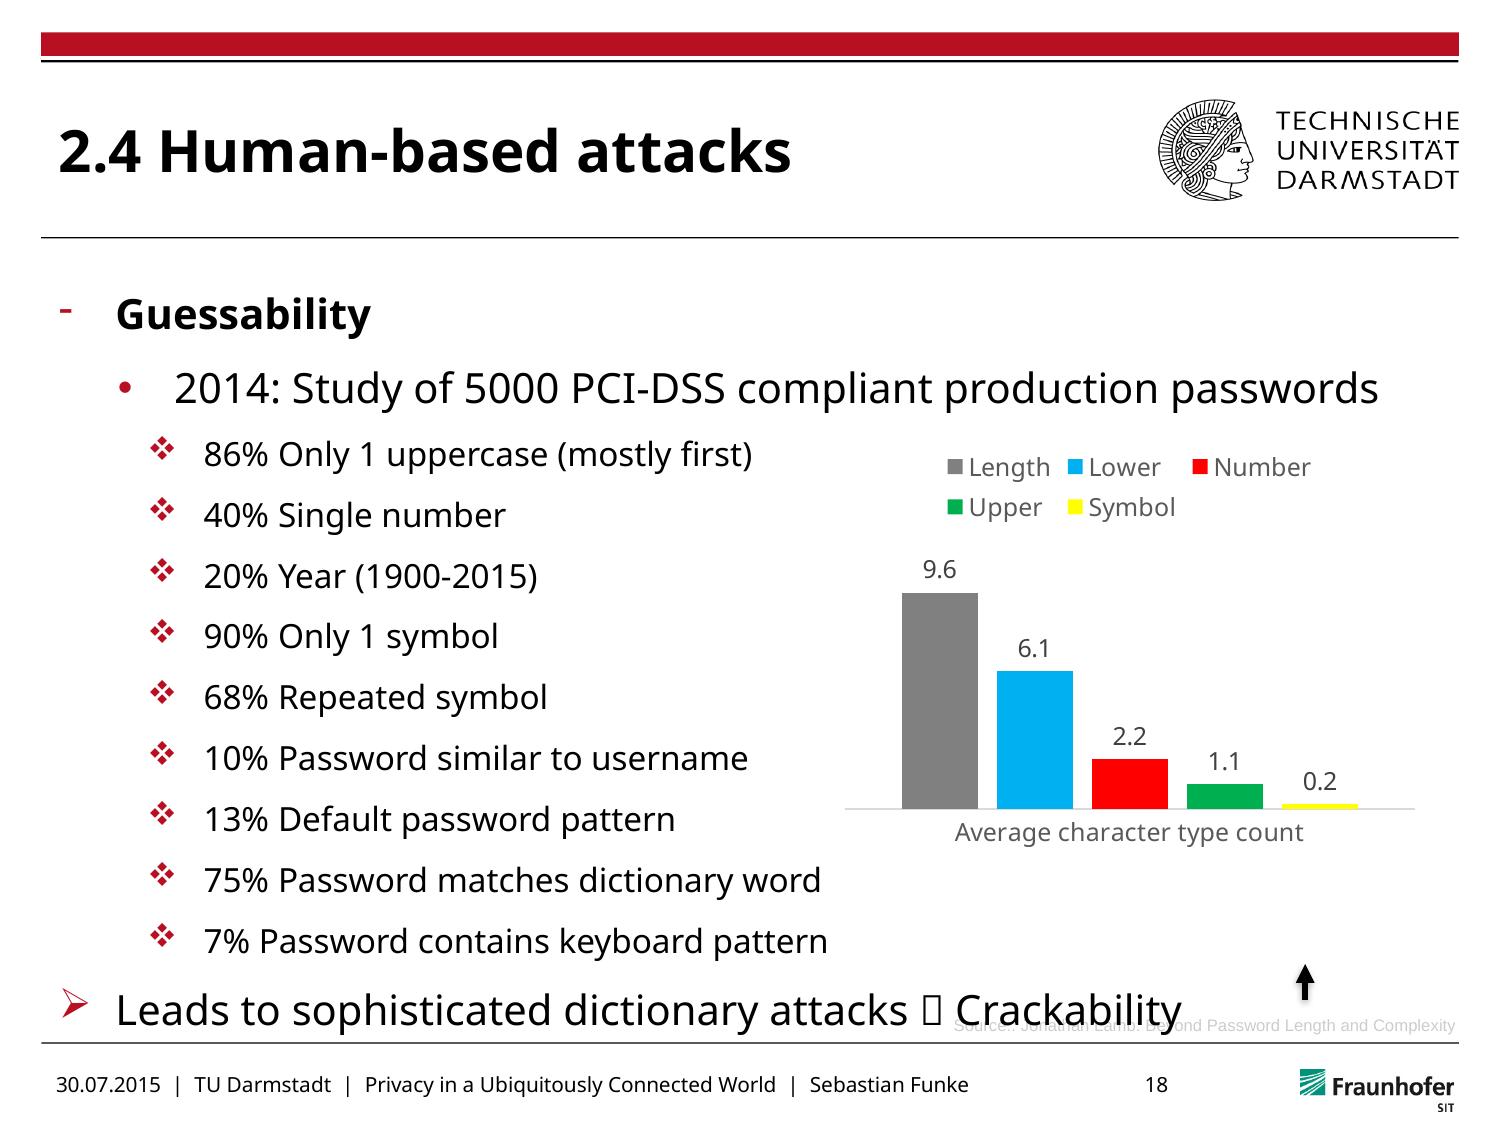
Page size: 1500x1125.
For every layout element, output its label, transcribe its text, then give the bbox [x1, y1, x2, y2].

text_box Guessability 2014: Study of 5000 PCI-DSS compliant production passwords 86% Only 1 uppercase (mostly first) 40% Single number 20% Year (1900-2015) 90% Only 1 symbol 68% Repeated symbol 10% Password similar to username 13% Default password pattern 75% Password matches dictionary word 7% Password contains keyboard pattern Leads to sophisticated dictionary attacks  Crackability [59, 265, 1447, 1001]
text_box Source:: Jonathan Lamb: Beyond Password Length and Complexity [938, 1007, 1500, 1043]
picture [1300, 1069, 1454, 1112]
chart [832, 432, 1428, 859]
title 2.4 Human-based attacks [58, 79, 1149, 218]
picture [1124, 81, 1459, 219]
